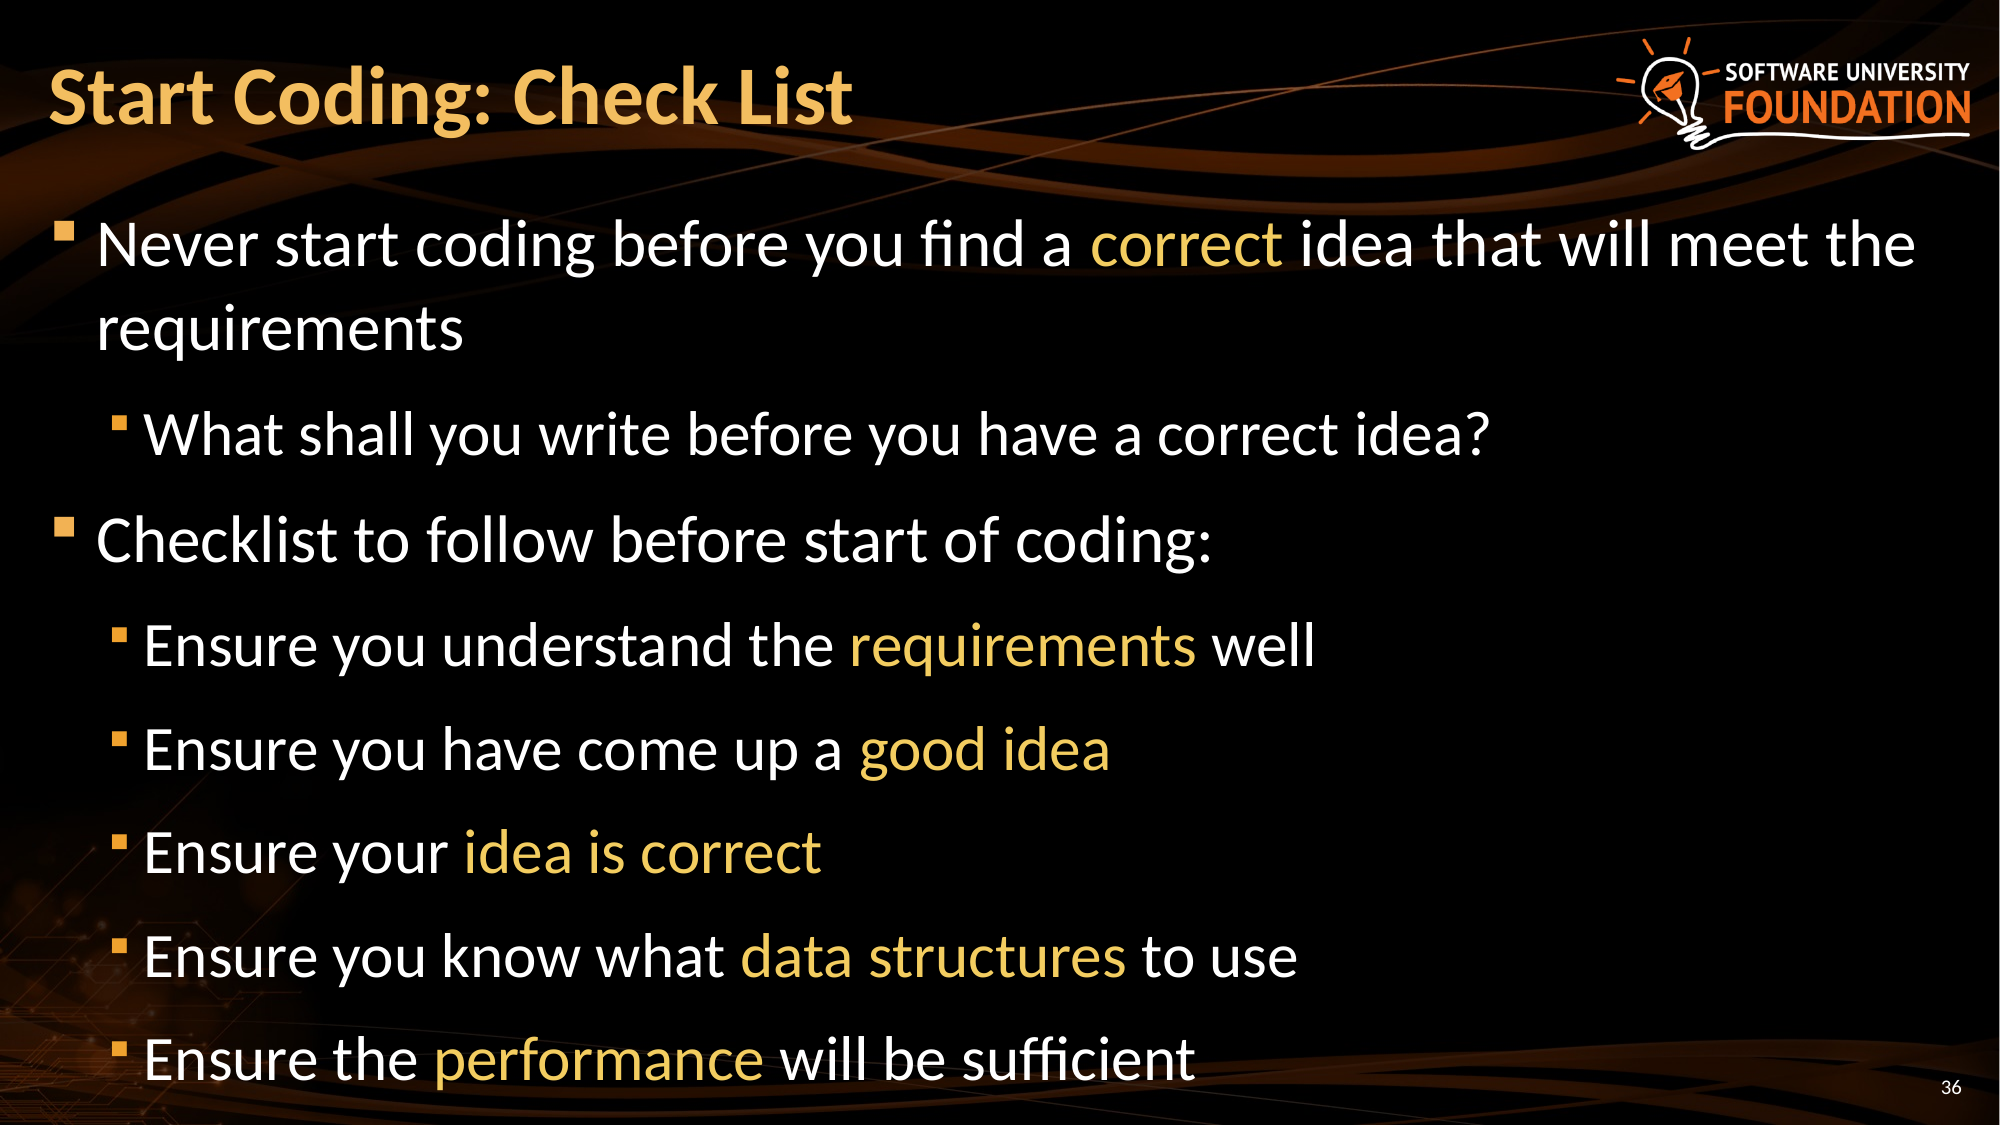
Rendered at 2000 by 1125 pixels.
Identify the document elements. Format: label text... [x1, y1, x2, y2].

title Start Coding: Check List [30, 6, 1602, 189]
picture [0, 0, 2000, 1125]
list Never start coding before you find a correct idea that will meet the requirements What shall you write before you have a correct idea? Checklist to follow before start of coding: Ensure you understand the requirements well Ensure you have come up a good idea Ensure your idea is correct Ensure you know what data structures to use Ensure the performance will be sufficient [31, 188, 1968, 1103]
